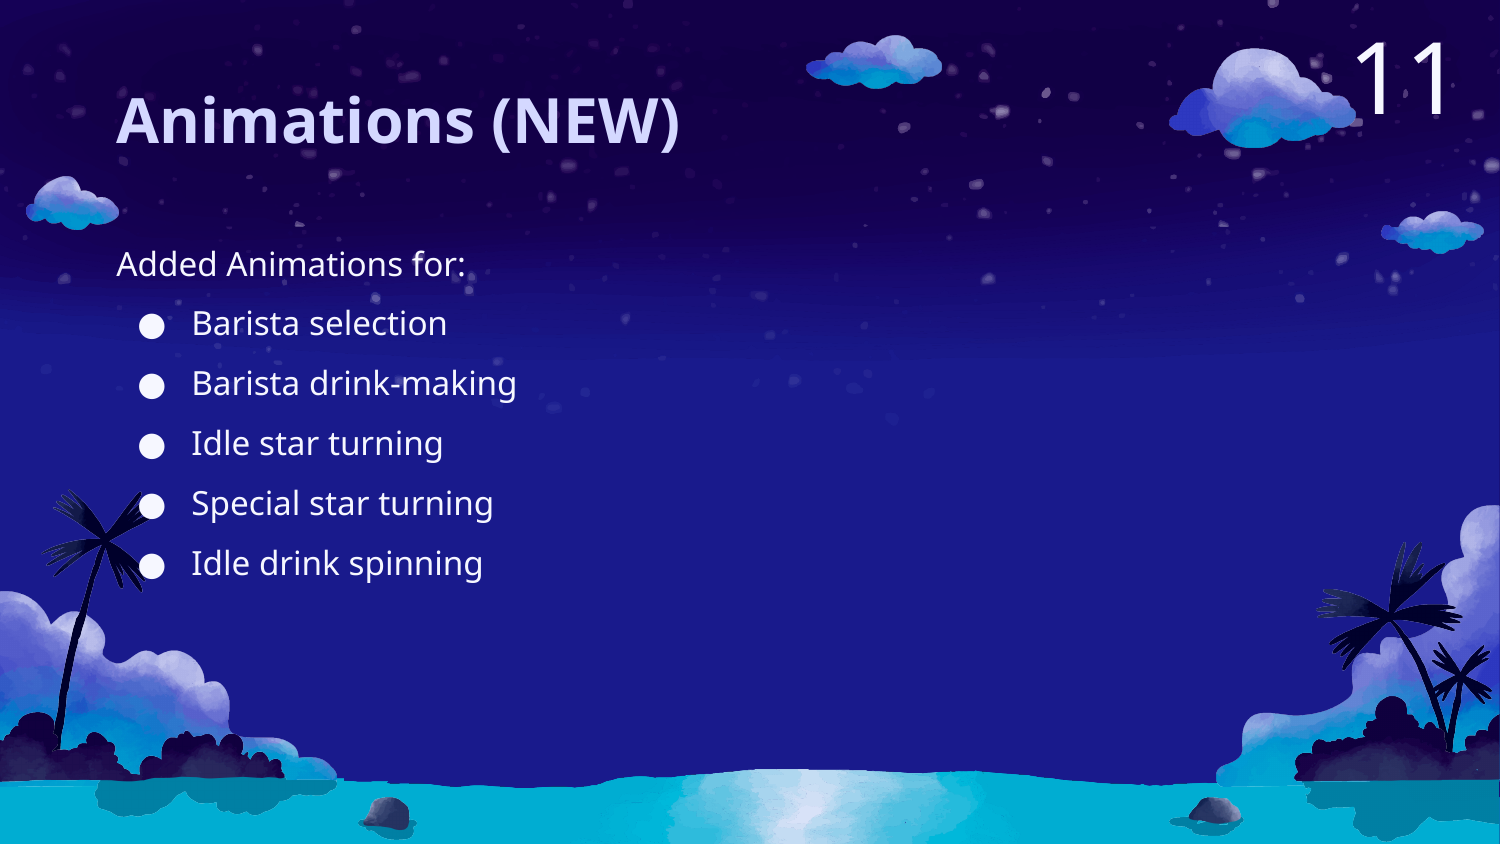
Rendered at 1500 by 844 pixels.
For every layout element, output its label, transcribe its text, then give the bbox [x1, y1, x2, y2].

title Animations (NEW) [101, 39, 853, 171]
picture [0, 0, 1500, 781]
subtitle 11 [1333, 0, 1500, 143]
subtitle Added Animations for: Barista selection Barista drink-making Idle star turning Special star turning Idle drink spinning [101, 207, 1385, 777]
picture [0, 777, 1500, 844]
